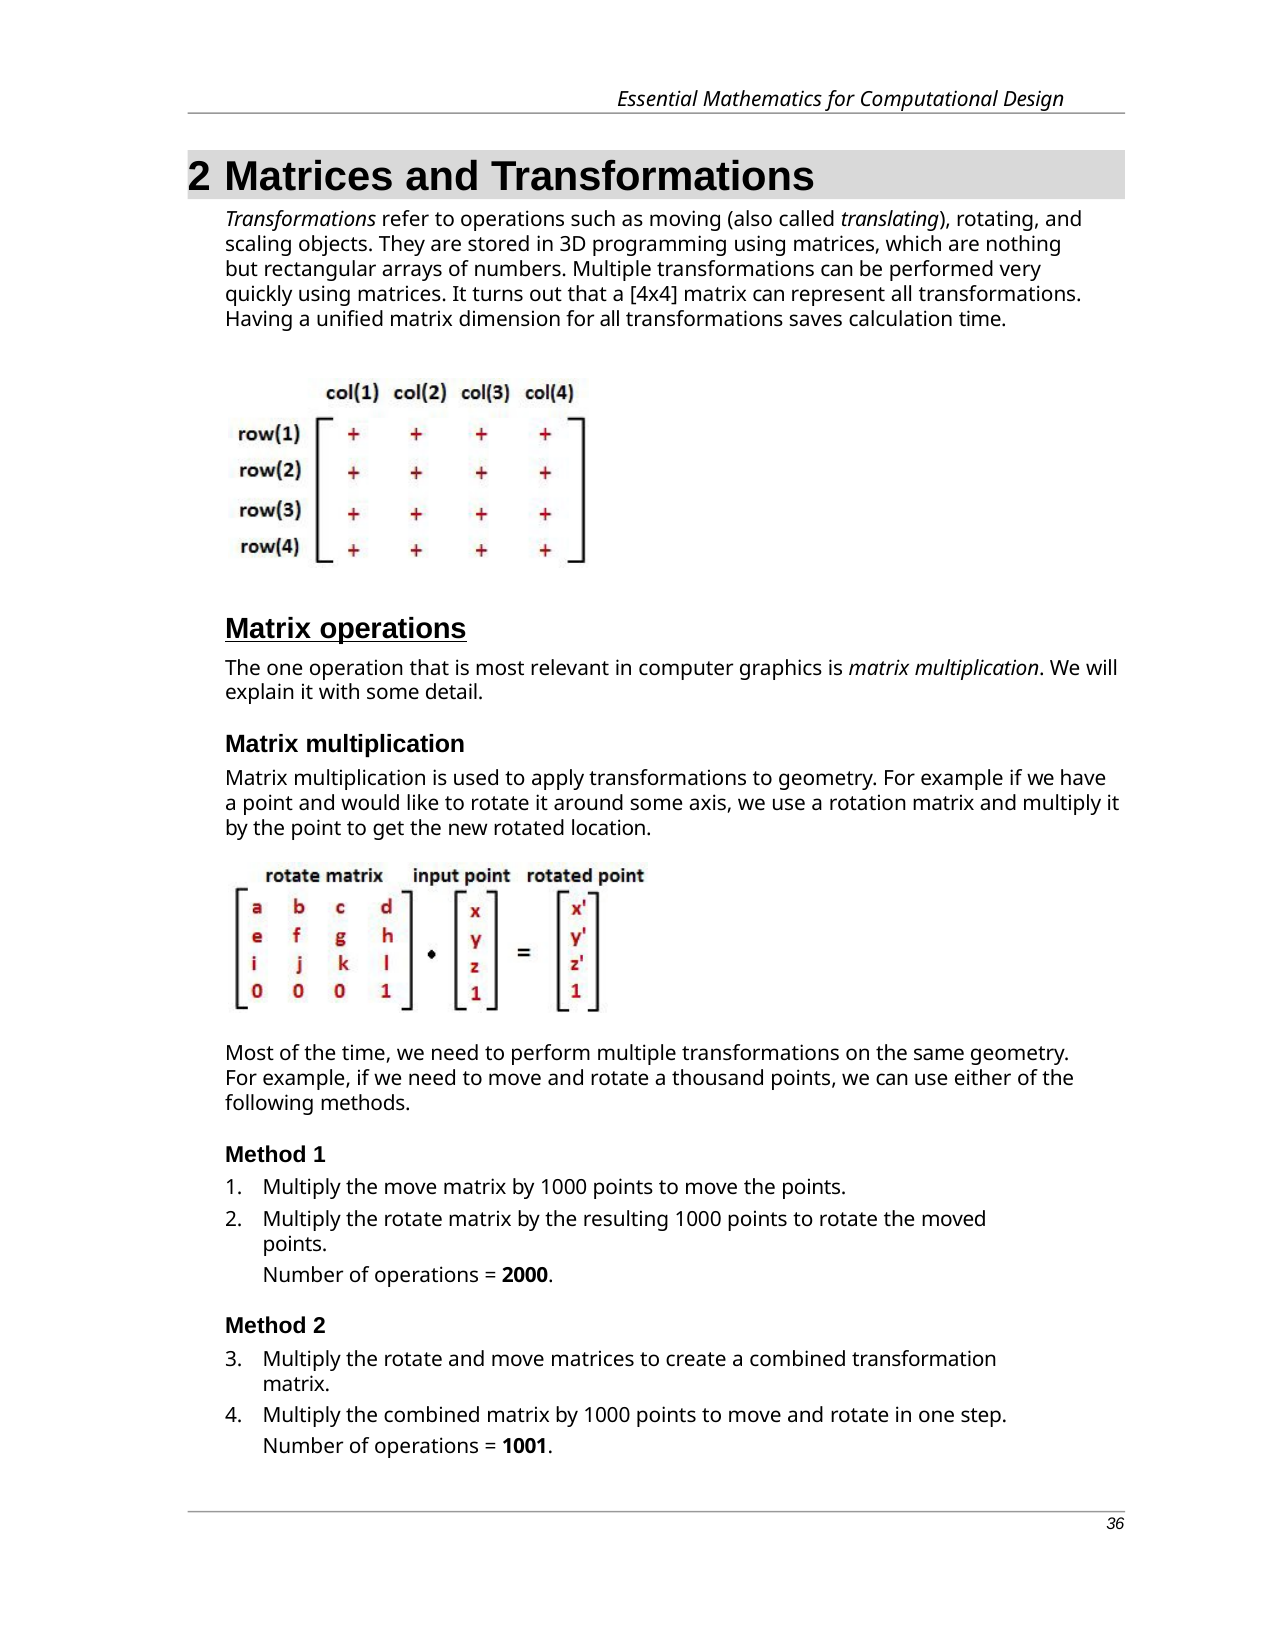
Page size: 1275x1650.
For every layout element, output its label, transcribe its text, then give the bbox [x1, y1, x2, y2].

text_box Essential Mathematics for Computational Design [615, 83, 1126, 111]
text_box 2 Matrices and Transformations [187, 150, 1125, 200]
text_box Transformations refer to operations such as moving (also called translating), rotating, and scaling objects. They are stored in 3D programming using matrices, which are nothing but rectangular arrays of numbers. Multiple transformations can be performed very quickly using matrices. It turns out that a [4x4] matrix can represent all transformations. Having a unified matrix dimension for all transformations saves calculation time. [222, 203, 1096, 331]
picture [227, 862, 648, 1013]
text_box Most of the time, we need to perform multiple transformations on the same geometry. For example, if we need to move and rotate a thousand points, we can use either of the following methods. Method 1 Multiply the move matrix by 1000 points to move the points. Multiply the rotate matrix by the resulting 1000 points to rotate the moved points. Number of operations = 2000. Method 2 Multiply the rotate and move matrices to create a combined transformation matrix. Multiply the combined matrix by 1000 points to move and rotate in one step. Number of operations = 1001. [222, 1037, 1087, 1458]
text_box Matrix operations The one operation that is most relevant in computer graphics is matrix multiplication. We will explain it with some detail. Matrix multiplication Matrix multiplication is used to apply transformations to geometry. For example if we have a point and would like to rotate it around some axis, we use a rotation matrix and multiply it by the point to get the new rotated location. [222, 594, 1128, 840]
slide_number 16 [1100, 1512, 1134, 1650]
picture [227, 377, 589, 568]
